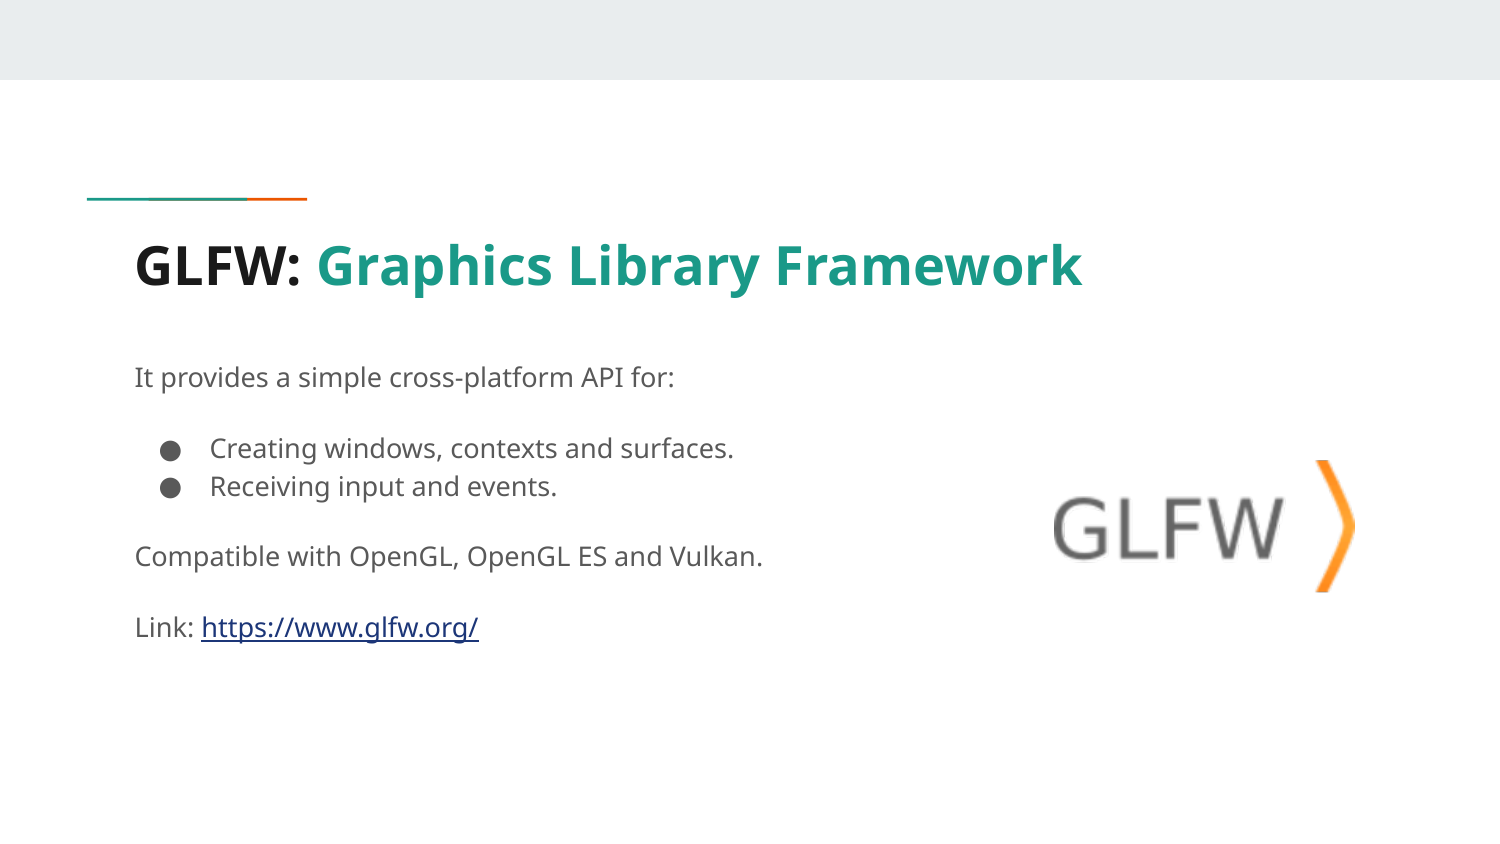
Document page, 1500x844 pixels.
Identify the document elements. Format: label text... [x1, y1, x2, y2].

title GLFW: Graphics Library Framework [119, 216, 1381, 305]
picture [1053, 376, 1355, 677]
list It provides a simple cross-platform API for: Creating windows, contexts and surfaces. Receiving input and events. Compatible with OpenGL, OpenGL ES and Vulkan. Link: https://www.glfw.org/ [119, 341, 1381, 712]
